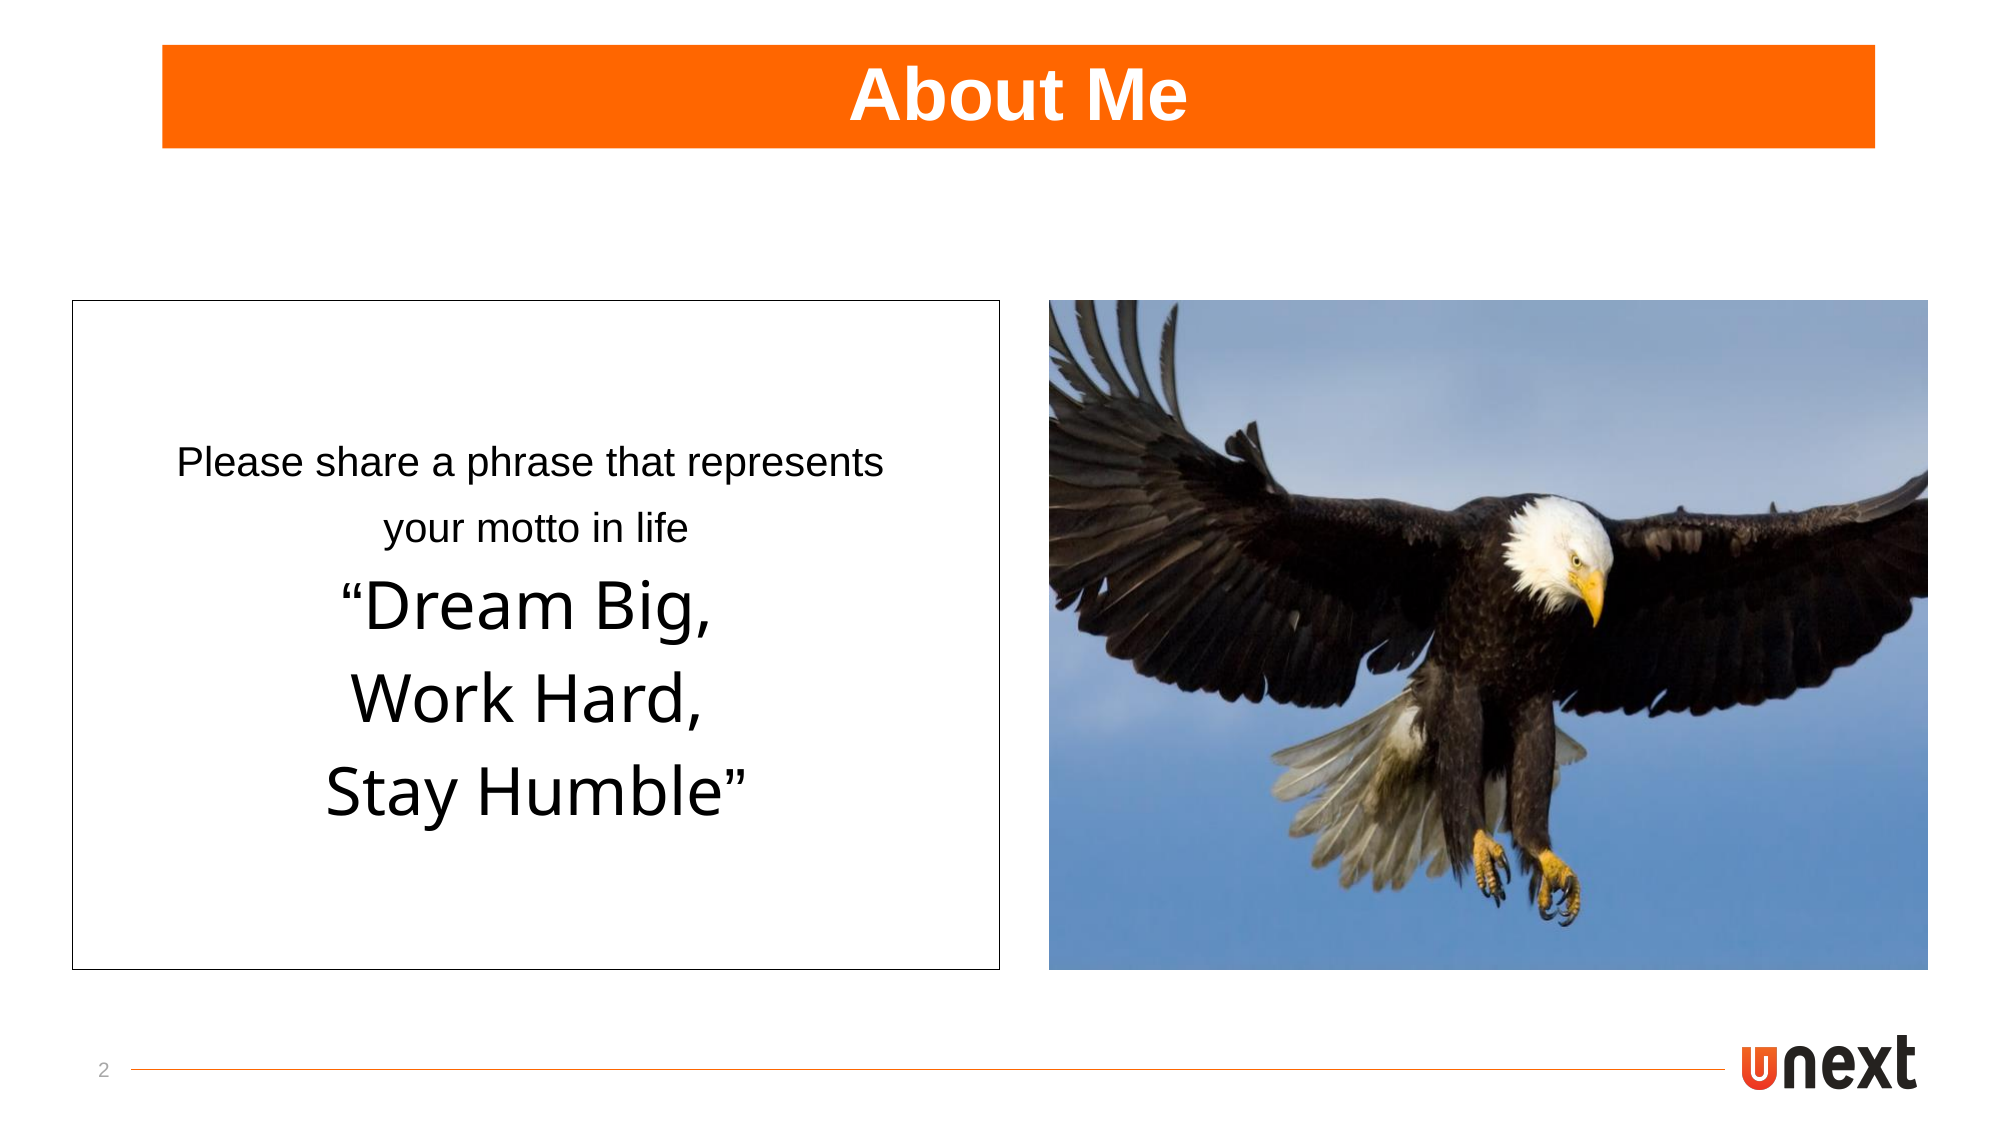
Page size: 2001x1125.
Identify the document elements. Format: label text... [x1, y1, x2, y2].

text_box Please share a phrase that represents your motto in life “Dream Big, Work Hard, Stay Humble” [72, 300, 1000, 970]
picture [1049, 300, 1928, 970]
slide_number 2 [48, 1047, 110, 1091]
picture [1742, 1035, 1917, 1090]
title About Me [162, 44, 1876, 149]
